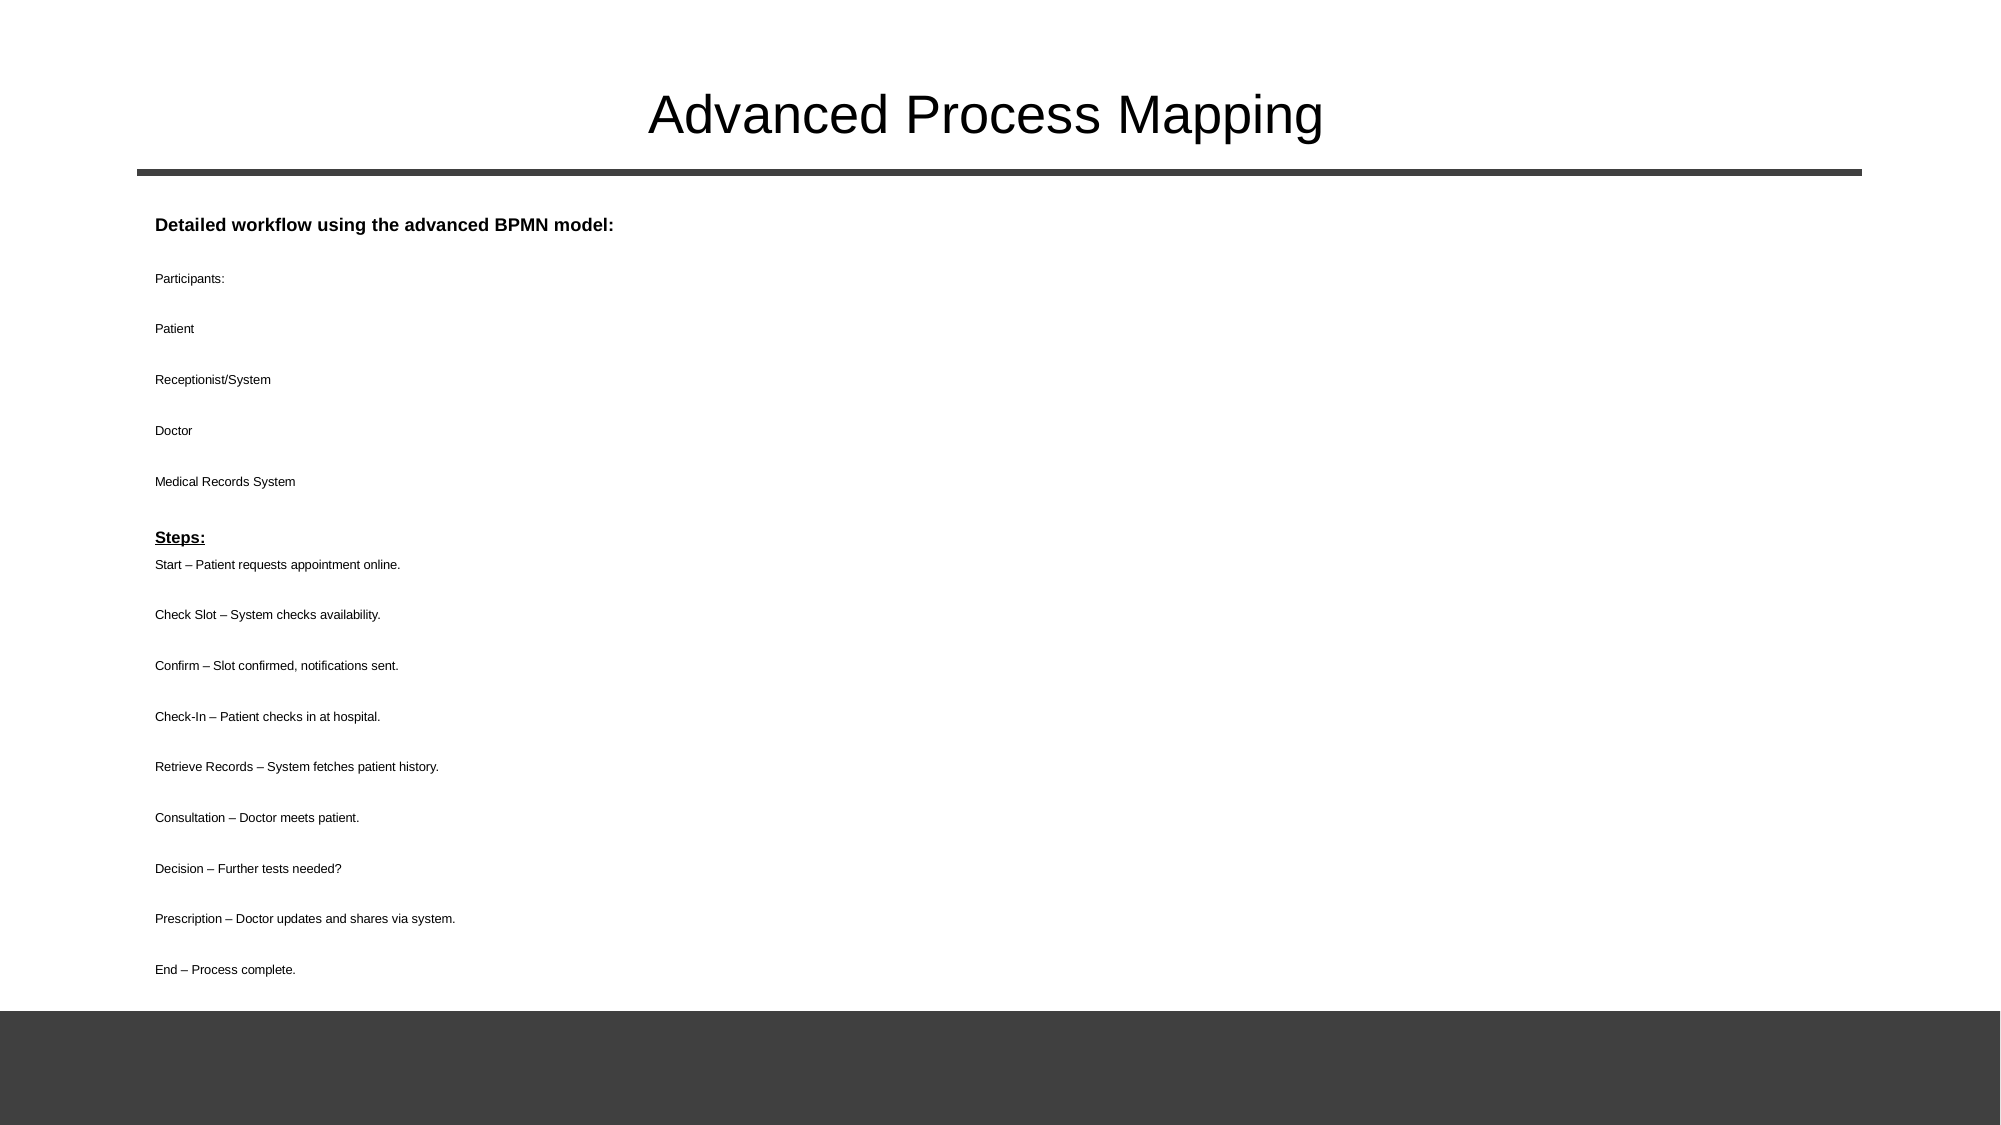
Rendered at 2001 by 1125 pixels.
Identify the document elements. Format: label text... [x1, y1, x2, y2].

title Advanced Process Mapping [124, 55, 1850, 169]
list Detailed workflow using the advanced BPMN model: Participants: Patient Receptionist/System Doctor Medical Records System Steps: Start – Patient requests appointment online. Check Slot – System checks availability. Confirm – Slot confirmed, notifications sent. Check-In – Patient checks in at hospital. Retrieve Records – System fetches patient history. Consultation – Doctor meets patient. Decision – Further tests needed? Prescription – Doctor updates and shares via system. End – Process complete. [139, 197, 1866, 991]
